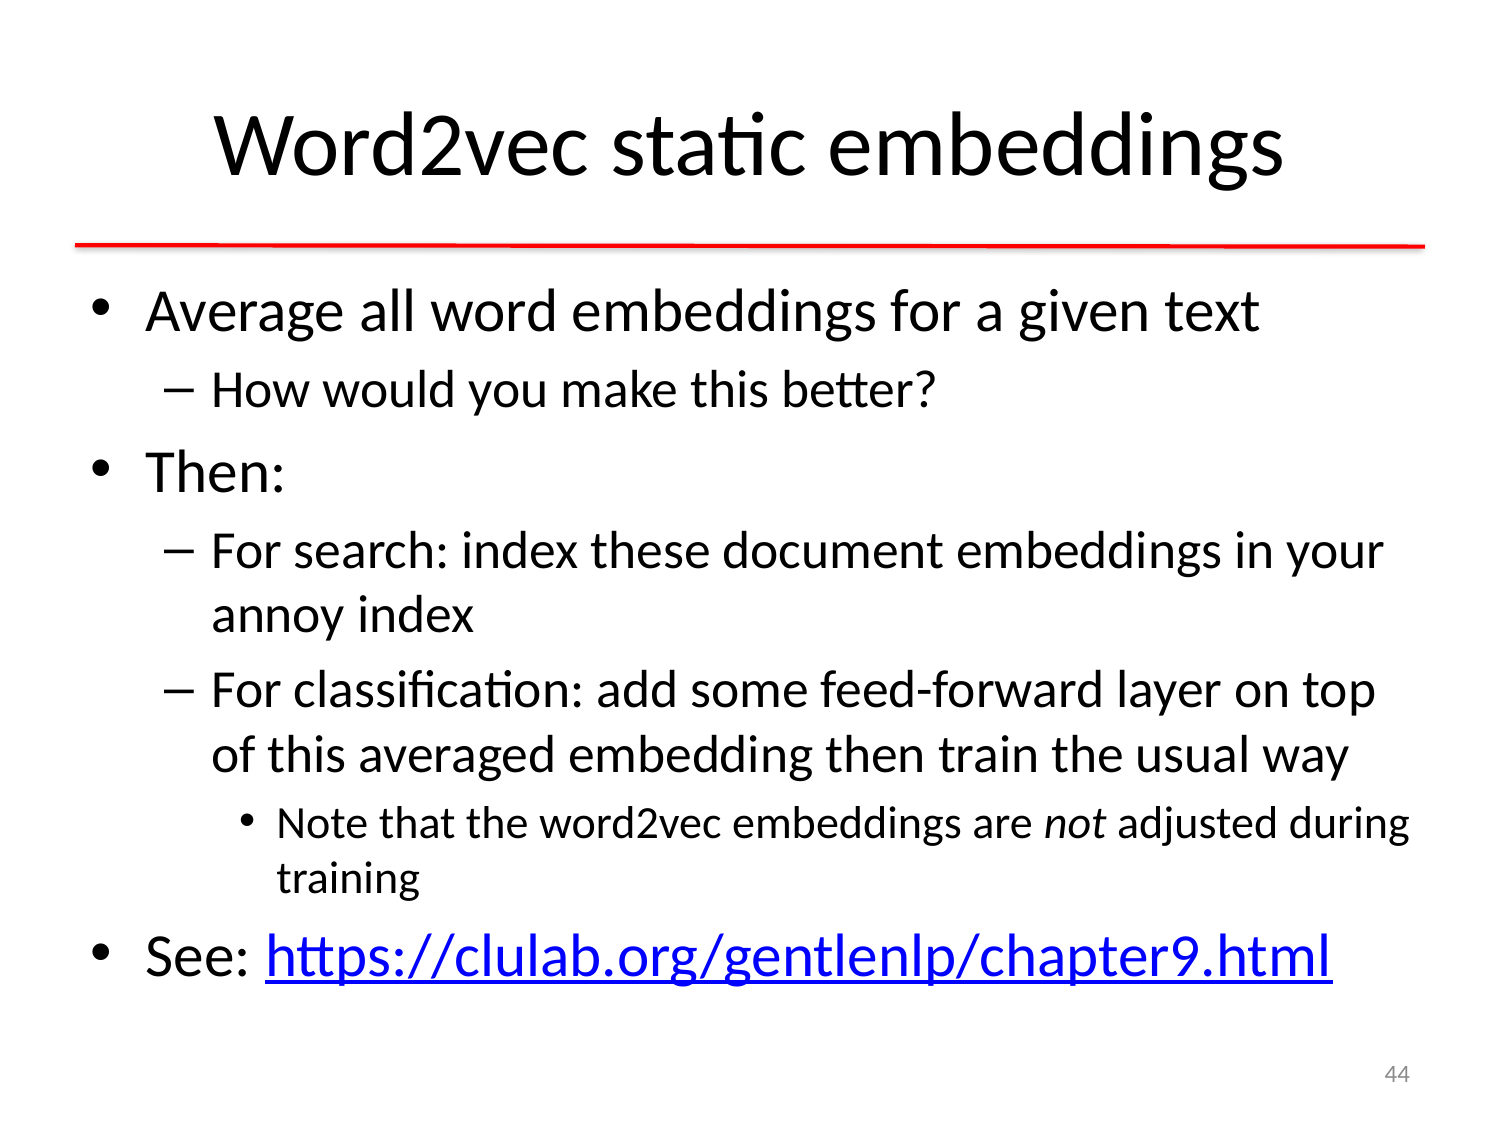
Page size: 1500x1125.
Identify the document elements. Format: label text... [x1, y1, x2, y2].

list Average all word embeddings for a given text How would you make this better? Then: For search: index these document embeddings in your annoy index For classification: add some feed-forward layer on top of this averaged embedding then train the usual way Note that the word2vec embeddings are not adjusted during training See: https://clulab.org/gentlenlp/chapter9.html [75, 262, 1425, 1005]
slide_number 44 [1074, 1042, 1425, 1103]
title Word2vec static embeddings [75, 45, 1425, 233]
